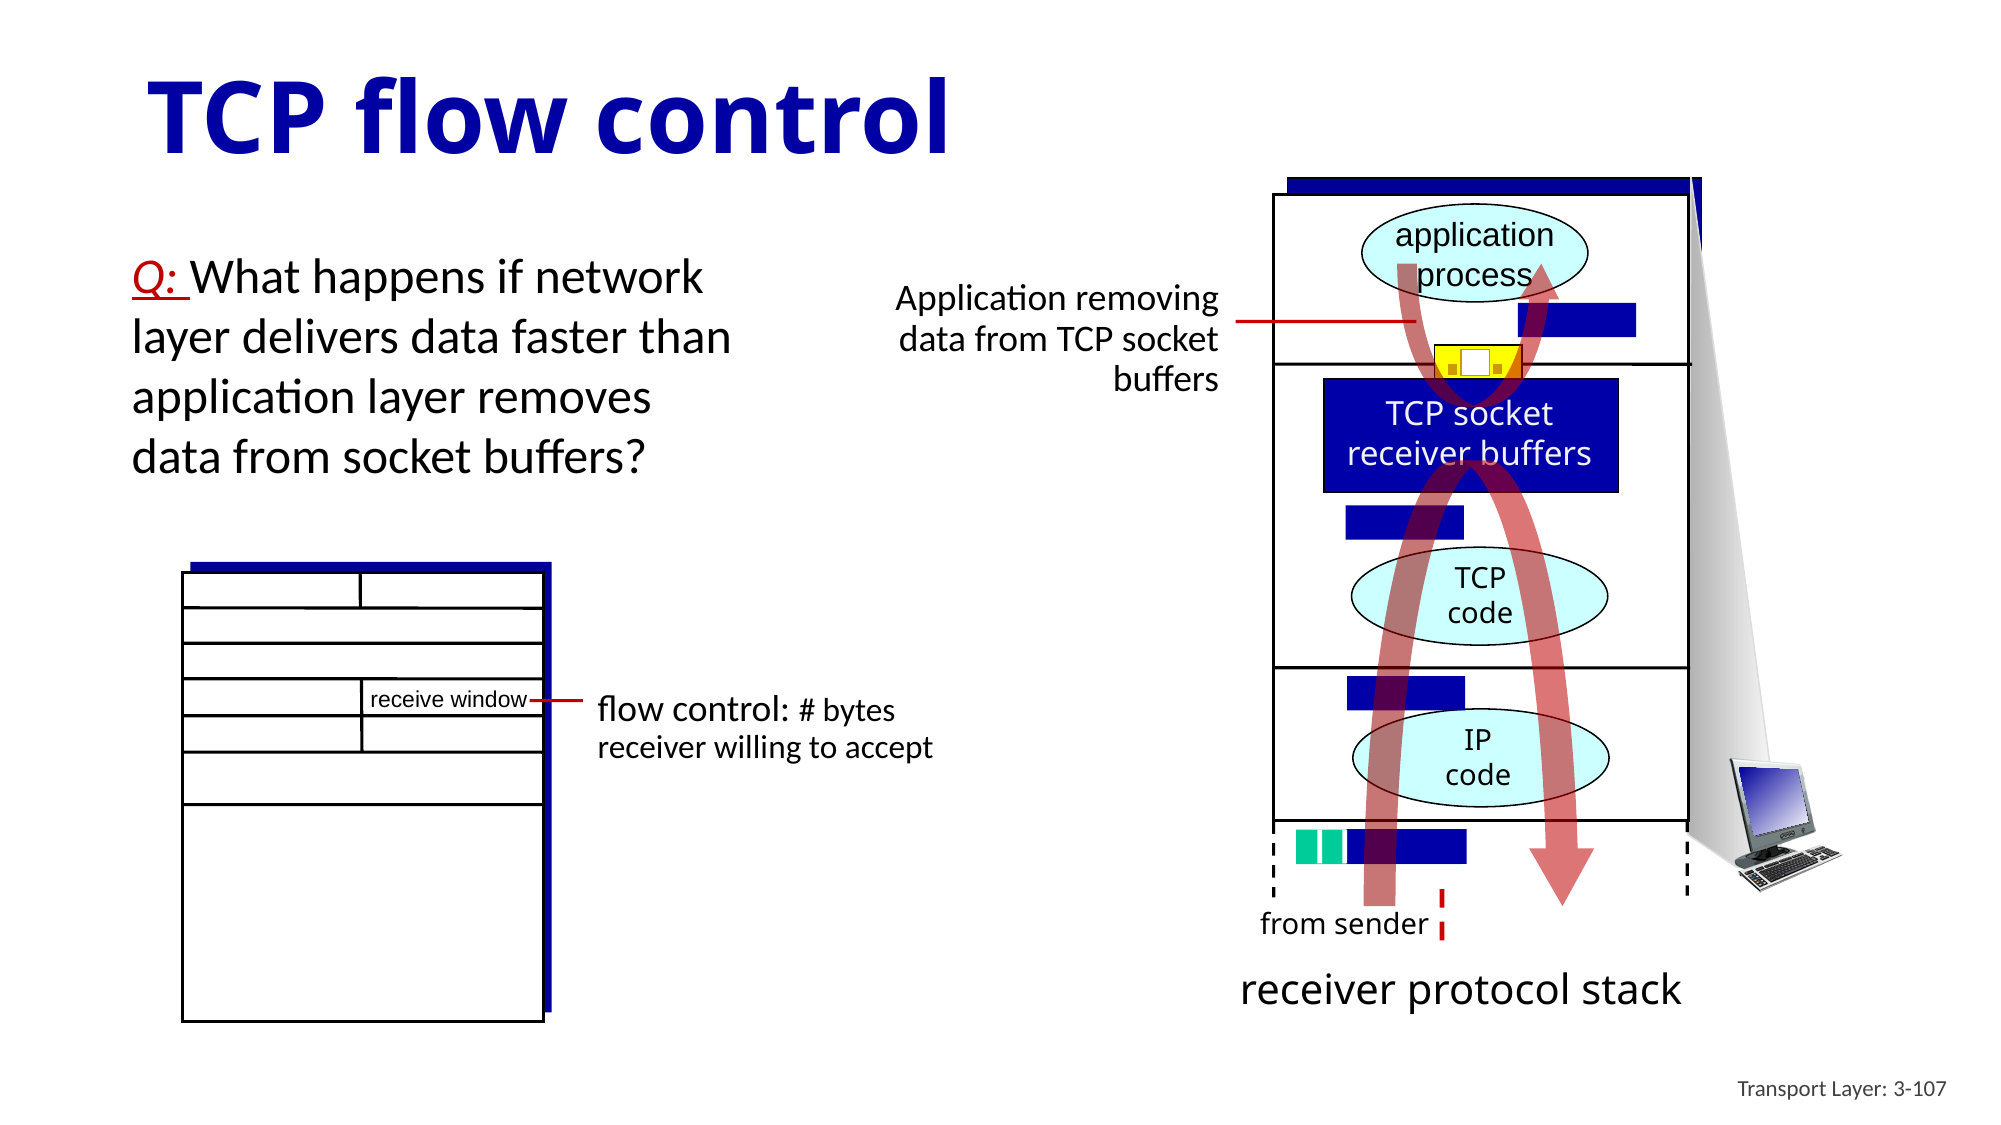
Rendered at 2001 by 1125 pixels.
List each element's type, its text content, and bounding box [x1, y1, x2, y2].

text_box [1406, 711, 1436, 717]
text_box IP code [1430, 714, 1527, 799]
text_box [1572, 723, 1610, 791]
text_box [1410, 668, 1536, 713]
text_box [1273, 409, 1419, 667]
text_box [1488, 493, 1596, 909]
text_box [1433, 547, 1509, 551]
text_box [1351, 559, 1396, 628]
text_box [182, 561, 1009, 1022]
text_box [1399, 797, 1543, 821]
text_box from sender [1245, 897, 1444, 948]
text_box [1362, 865, 1397, 908]
text_box [1692, 177, 1702, 251]
text_box receiver protocol stack [1225, 955, 1698, 1021]
text_box Q: What happens if network layer delivers data faster than application layer removes data from socket buffers? [116, 235, 749, 491]
text_box [1347, 676, 1375, 711]
text_box [1273, 668, 1376, 821]
text_box [1273, 194, 1689, 364]
text_box [1437, 505, 1464, 540]
text_box [1406, 676, 1466, 711]
text_box [1352, 734, 1369, 780]
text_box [1323, 409, 1619, 493]
text_box [1345, 505, 1413, 540]
text_box [1411, 639, 1531, 667]
text_box [1687, 176, 1769, 861]
text_box [1523, 365, 1689, 667]
text_box TCP code [1432, 551, 1526, 637]
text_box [1296, 828, 1467, 865]
text_box [1545, 554, 1608, 634]
text_box [1364, 493, 1422, 828]
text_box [1726, 752, 1870, 902]
slide_number Transport Layer: 3-107 [1512, 1056, 1963, 1117]
text_box [1287, 177, 1690, 364]
text_box [1434, 493, 1508, 550]
text_box [1400, 708, 1542, 807]
text_box [1395, 493, 1454, 828]
text_box [1566, 668, 1689, 821]
text_box application process [1361, 203, 1588, 263]
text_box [818, 263, 1637, 409]
title TCP flow control [131, 47, 2000, 195]
text_box [1415, 558, 1527, 646]
